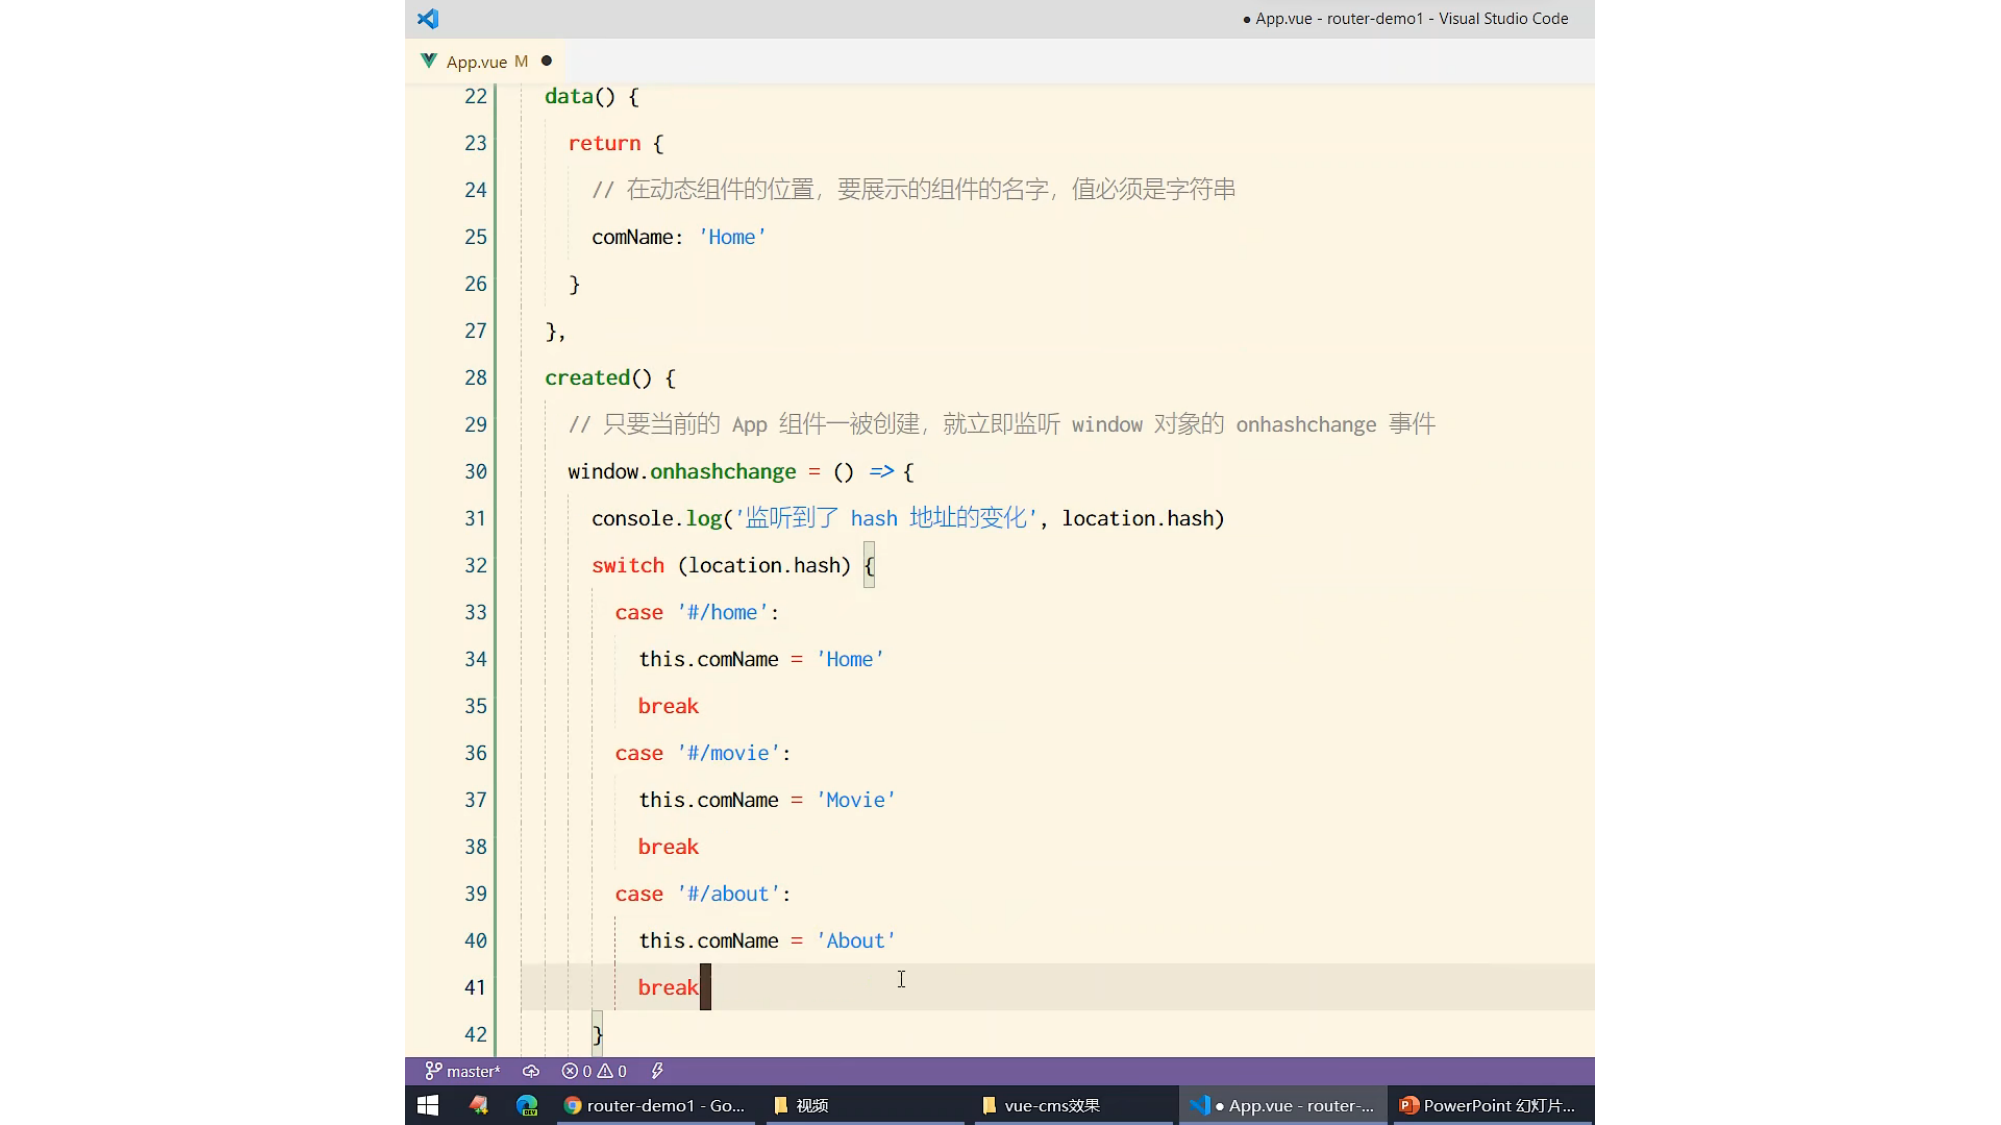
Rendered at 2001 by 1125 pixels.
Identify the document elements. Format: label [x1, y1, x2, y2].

picture [405, 0, 1595, 1125]
